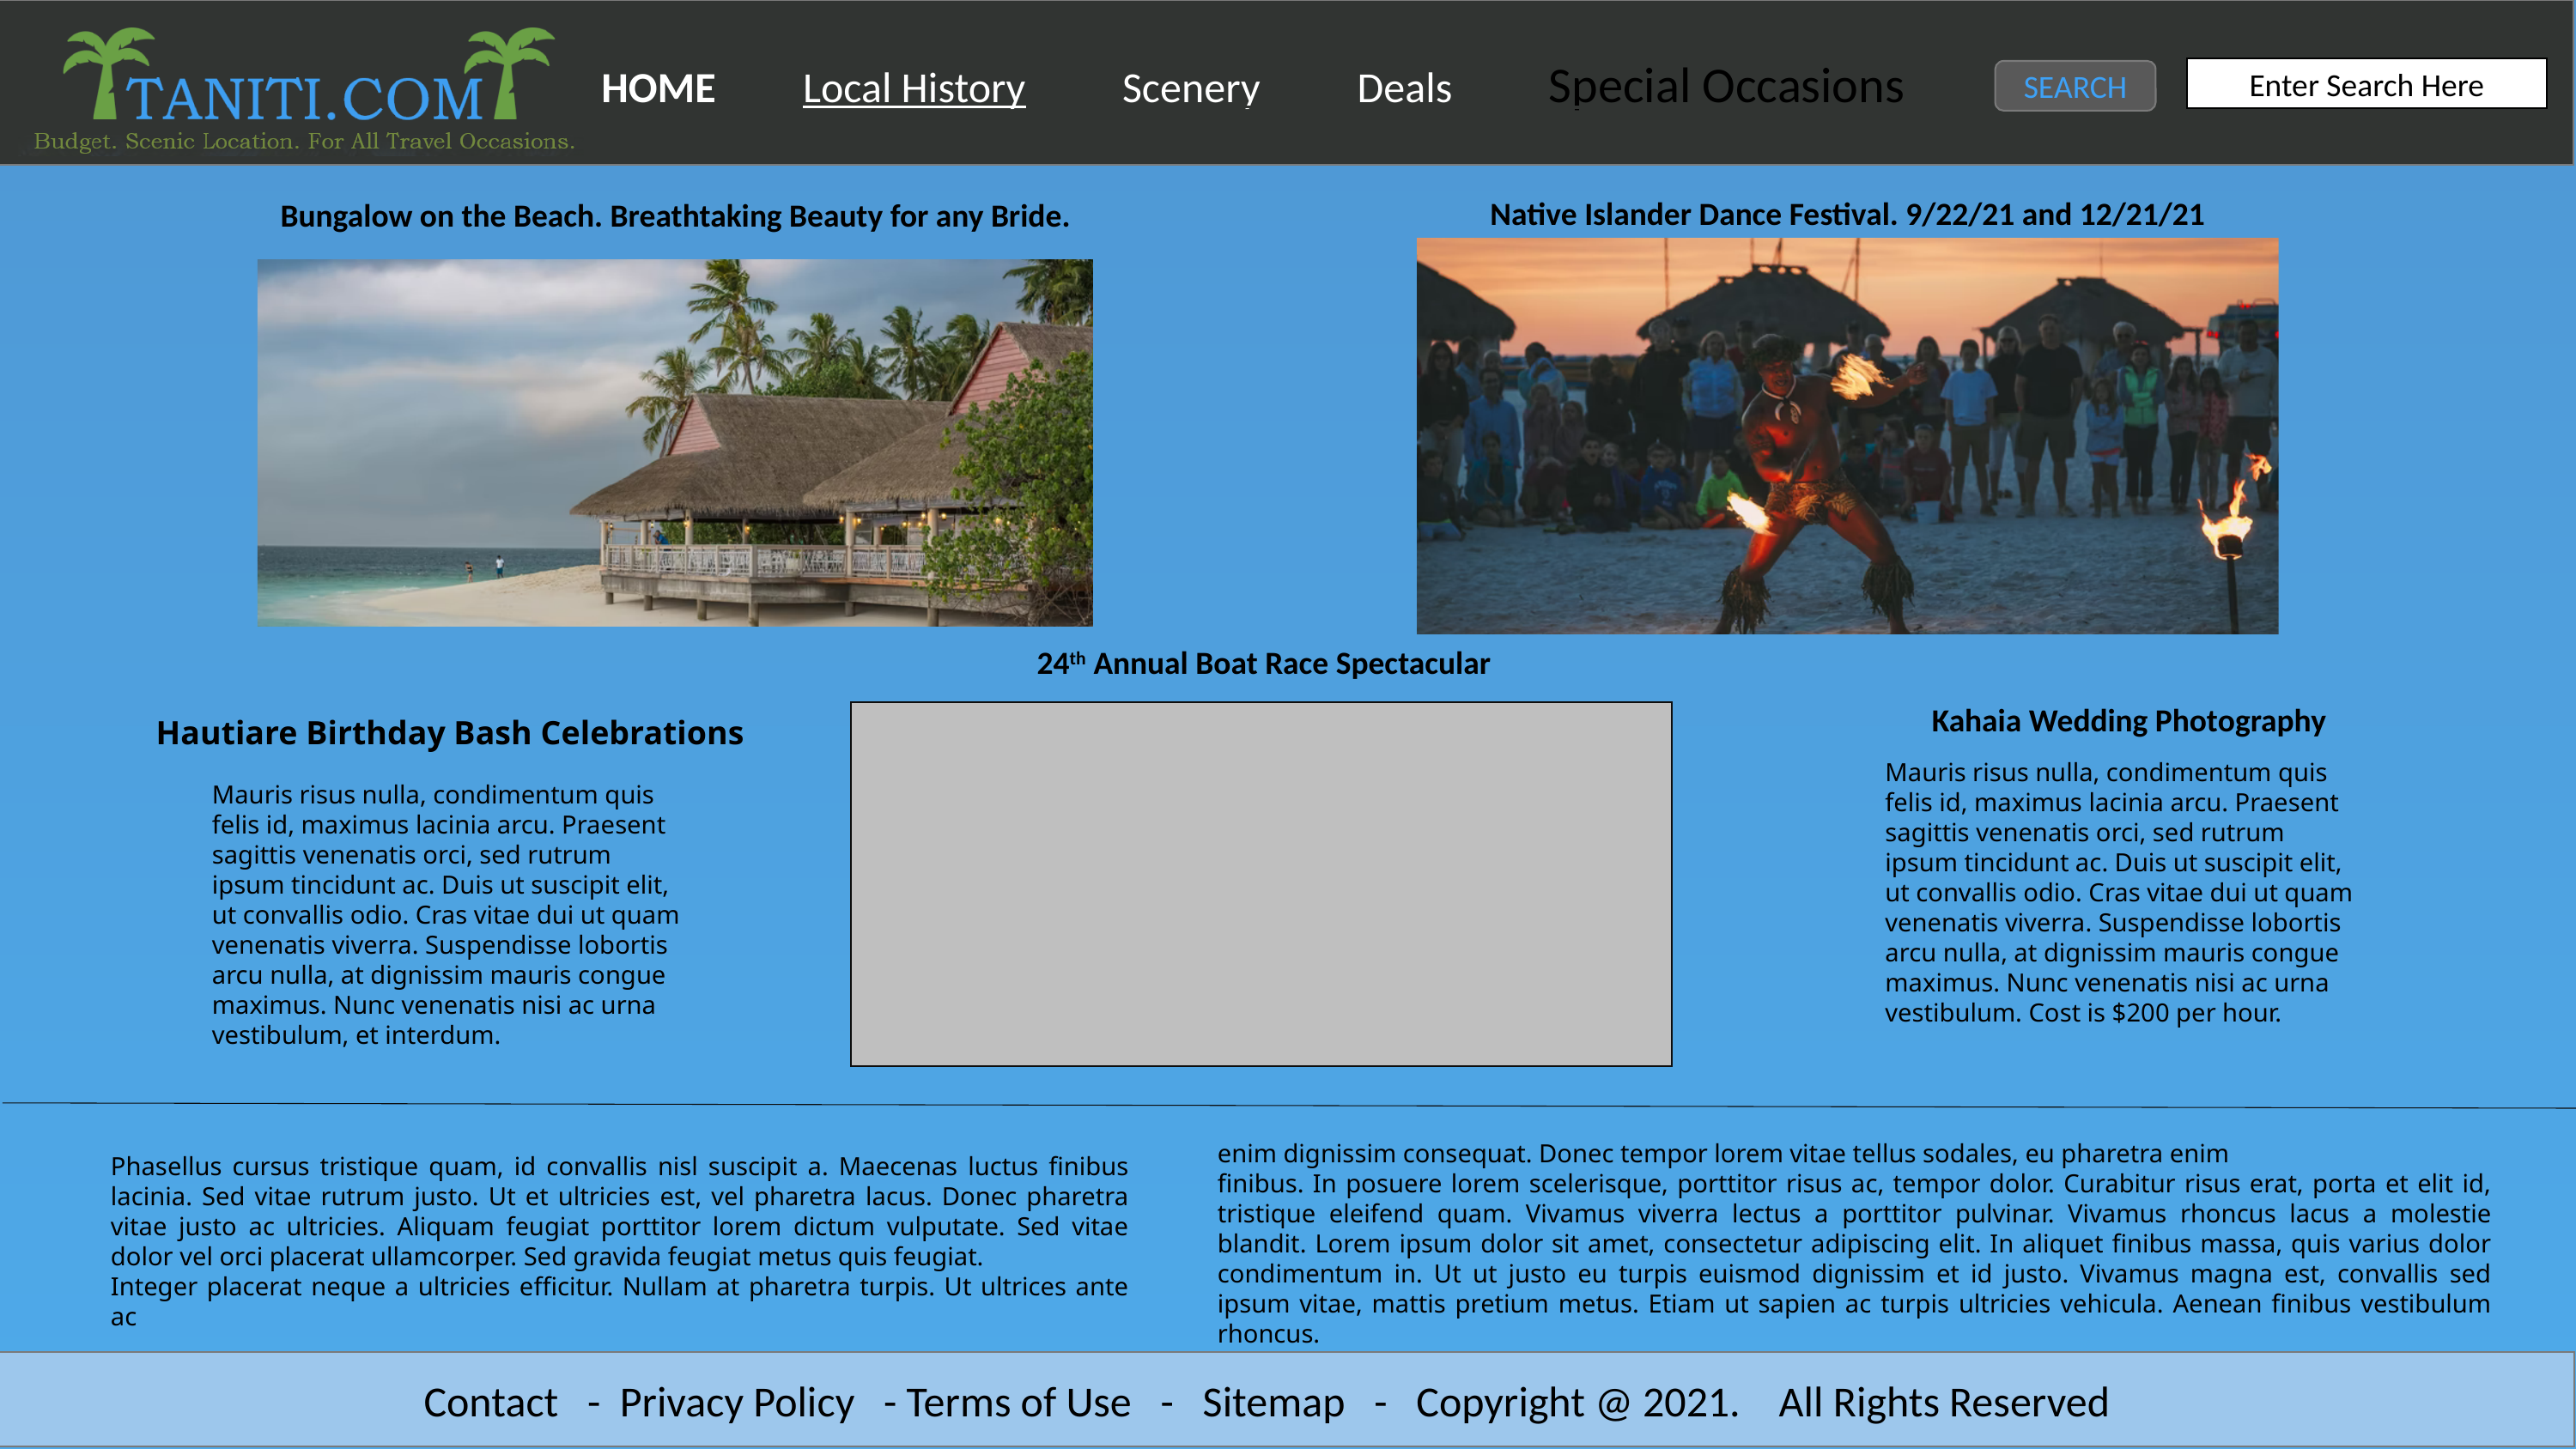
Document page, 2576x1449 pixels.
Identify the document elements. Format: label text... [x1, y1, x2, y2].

text_box Contact - Privacy Policy - Terms of Use - Sitemap - Copyright @ 2021. All Rights Reserved [0, 1351, 2575, 1447]
text_box Mauris risus nulla, condimentum quis felis id, maximus lacinia arcu. Praesent sagittis venenatis orci, sed rutrum ipsum tincidunt ac. Duis ut suscipit elit, ut convallis odio. Cras vitae dui ut quam venenatis viverra. Suspendisse lobortis arcu nulla, at dignissim mauris congue maximus. Nunc venenatis nisi ac urna vestibulum, et interdum. [199, 772, 704, 1056]
text_box Bungalow on the Beach. Breathtaking Beauty for any Bride. [264, 189, 1087, 240]
text_box 24th Annual Boat Race Spectacular [853, 635, 1675, 688]
text_box Enter Search Here [2186, 58, 2548, 109]
picture [18, 10, 584, 156]
picture [1417, 238, 2279, 634]
text_box enim dignissim consequat. Donec tempor lorem vitae tellus sodales, eu pharetra enim finibus. In posuere lorem scelerisque, porttitor risus ac, tempor dolor. Curabitur risus erat, porta et elit id, tristique eleifend quam. Vivamus viverra lectus a porttitor pulvinar. Vivamus rhoncus lacus a molestie blandit. Lorem ipsum dolor sit amet, consectetur adipiscing elit. In aliquet finibus massa, quis varius dolor condimentum in. Ut ut justo eu turpis euismod dignissim et id justo. Vivamus magna est, convallis sed ipsum vitae, mattis pretium metus. Etiam ut sapien ac turpis ultricies vehicula. Aenean finibus vestibulum rhoncus. [1205, 1131, 2506, 1351]
text_box [850, 701, 1673, 1067]
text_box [2, 1102, 2576, 1108]
text_box HOME Local History Scenery Deals Special Occasions [0, 0, 2574, 166]
text_box SEARCH [1994, 59, 2157, 112]
text_box Hautiare Birthday Bash Celebrations [135, 706, 766, 758]
text_box Native Islander Dance Festival. 9/22/21 and 12/21/21 [1417, 186, 2279, 238]
text_box Mauris risus nulla, condimentum quis felis id, maximus lacinia arcu. Praesent sagittis venenatis orci, sed rutrum ipsum tincidunt ac. Duis ut suscipit elit, ut convallis odio. Cras vitae dui ut quam venenatis viverra. Suspendisse lobortis arcu nulla, at dignissim mauris congue maximus. Nunc venenatis nisi ac urna vestibulum. Cost is $200 per hour. [1872, 750, 2377, 1034]
picture [257, 259, 1093, 627]
text_box Kahaia Wedding Photography [1872, 693, 2386, 745]
text_box Phasellus cursus tristique quam, id convallis nisl suscipit a. Maecenas luctus finibus lacinia. Sed vitae rutrum justo. Ut et ultricies est, vel pharetra lacus. Donec pharetra vitae justo ac ultricies. Aliquam feugiat porttitor lorem dictum vulputate. Sed vitae dolor vel orci placerat ullamcorper. Sed gravida feugiat metus quis feugiat. Integer placerat neque a ultricies efficitur. Nullam at pharetra turpis. Ut ultrices ante ac [98, 1144, 1143, 1337]
